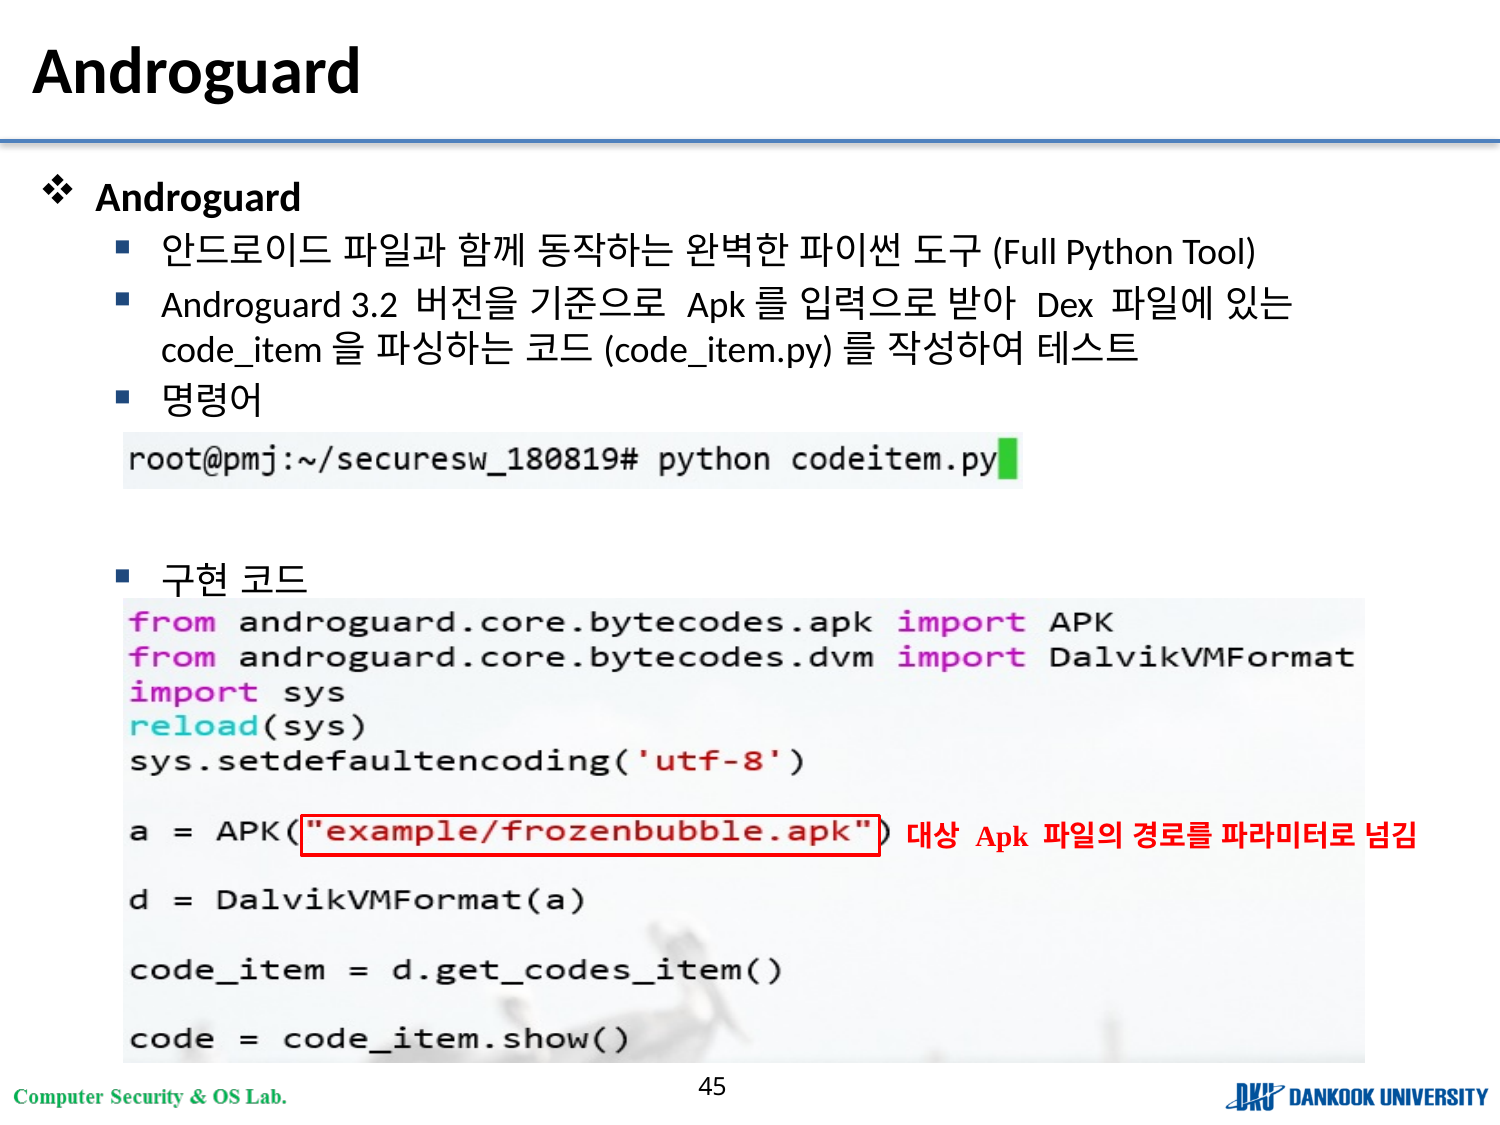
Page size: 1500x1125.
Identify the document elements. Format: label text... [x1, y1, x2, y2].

picture [0, 1076, 297, 1118]
picture [123, 597, 1365, 1063]
picture [1222, 1078, 1490, 1112]
list Androguard 안드로이드 파일과 함께 동작하는 완벽한 파이썬 도구(Full Python Tool) Androguard 3.2 버전을 기준으로 Apk를 입력으로 받아 Dex 파일에 있는 code_item을 파싱하는 코드(code_item.py)를 작성하여 테스트 명령어 구현 코드 [24, 162, 1476, 1073]
slide_number 45 [537, 1072, 888, 1113]
title Androguard [17, 19, 1388, 120]
picture [123, 432, 1023, 490]
text_box 대상 Apk 파일의 경로를 파라미터로 넘김 [1369, 810, 1434, 860]
